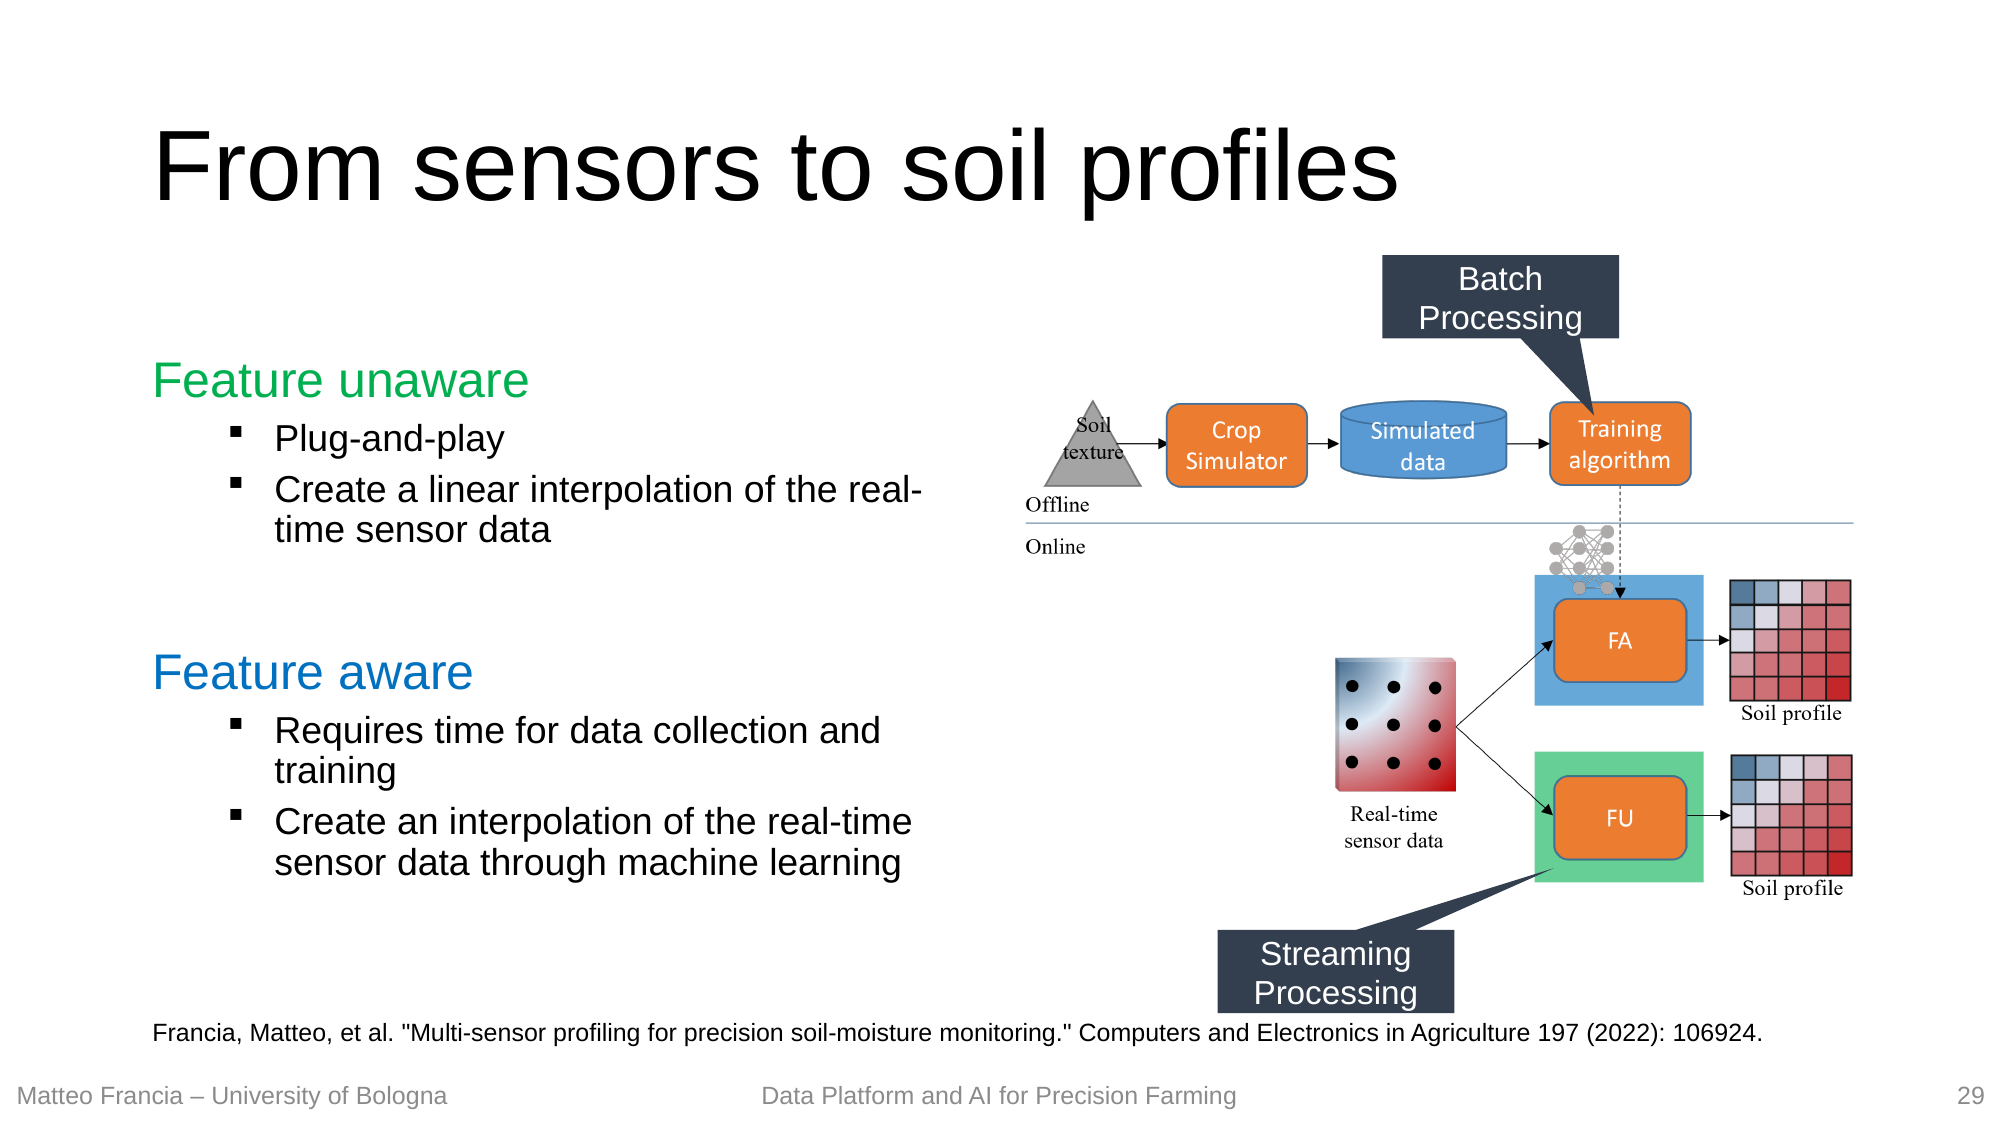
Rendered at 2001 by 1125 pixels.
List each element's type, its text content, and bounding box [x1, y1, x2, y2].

text_box Francia, Matteo, et al. "Multi-sensor profiling for precision soil-moisture monitoring." Computers and Electronics in Agriculture 197 (2022): 106924. [137, 1003, 1863, 1064]
footer Matteo Francia – University of Bologna [0, 1065, 466, 1125]
title From sensors to soil profiles [137, 59, 1863, 278]
text_box Streaming Processing [1216, 914, 1456, 1015]
text_box Batch Processing [1381, 254, 1621, 399]
slide_number 29 [1550, 1065, 2000, 1125]
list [1012, 399, 1863, 914]
list Feature unaware Plug-and-play Create a linear interpolation of the real-time sensor data Feature aware Requires time for data collection and training Create an interpolation of the real-time sensor data through machine learning [137, 299, 988, 1003]
